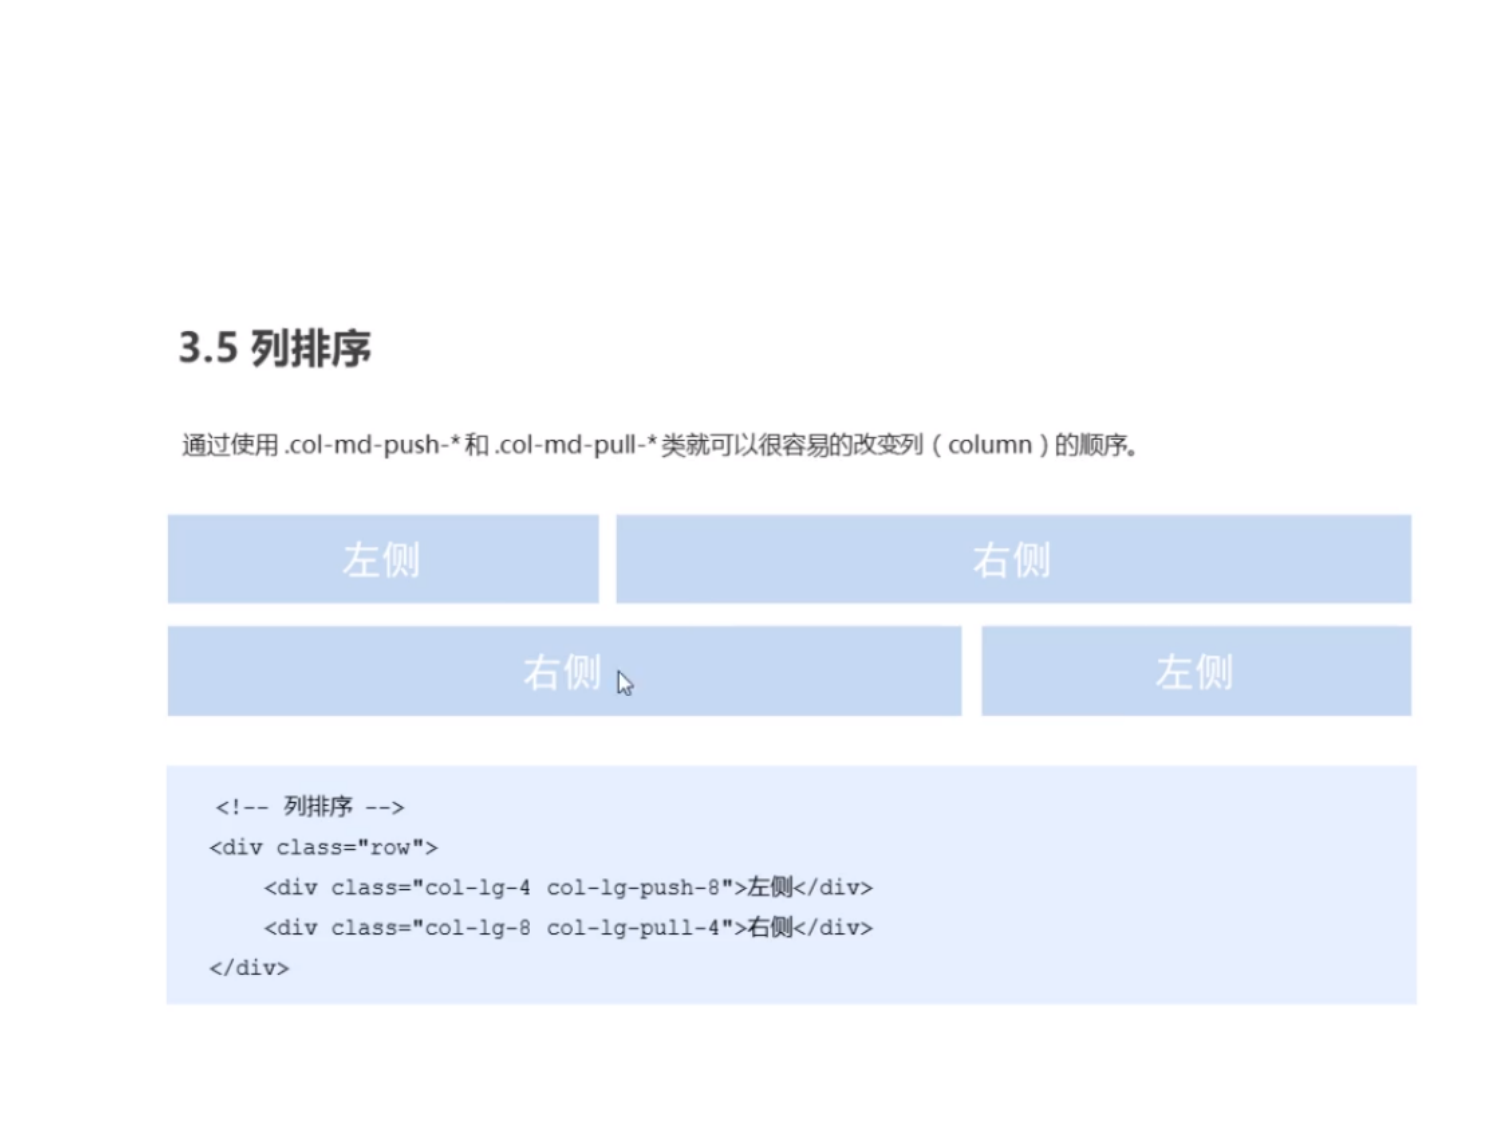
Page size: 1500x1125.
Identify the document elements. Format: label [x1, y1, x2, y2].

list [147, 314, 1447, 1024]
